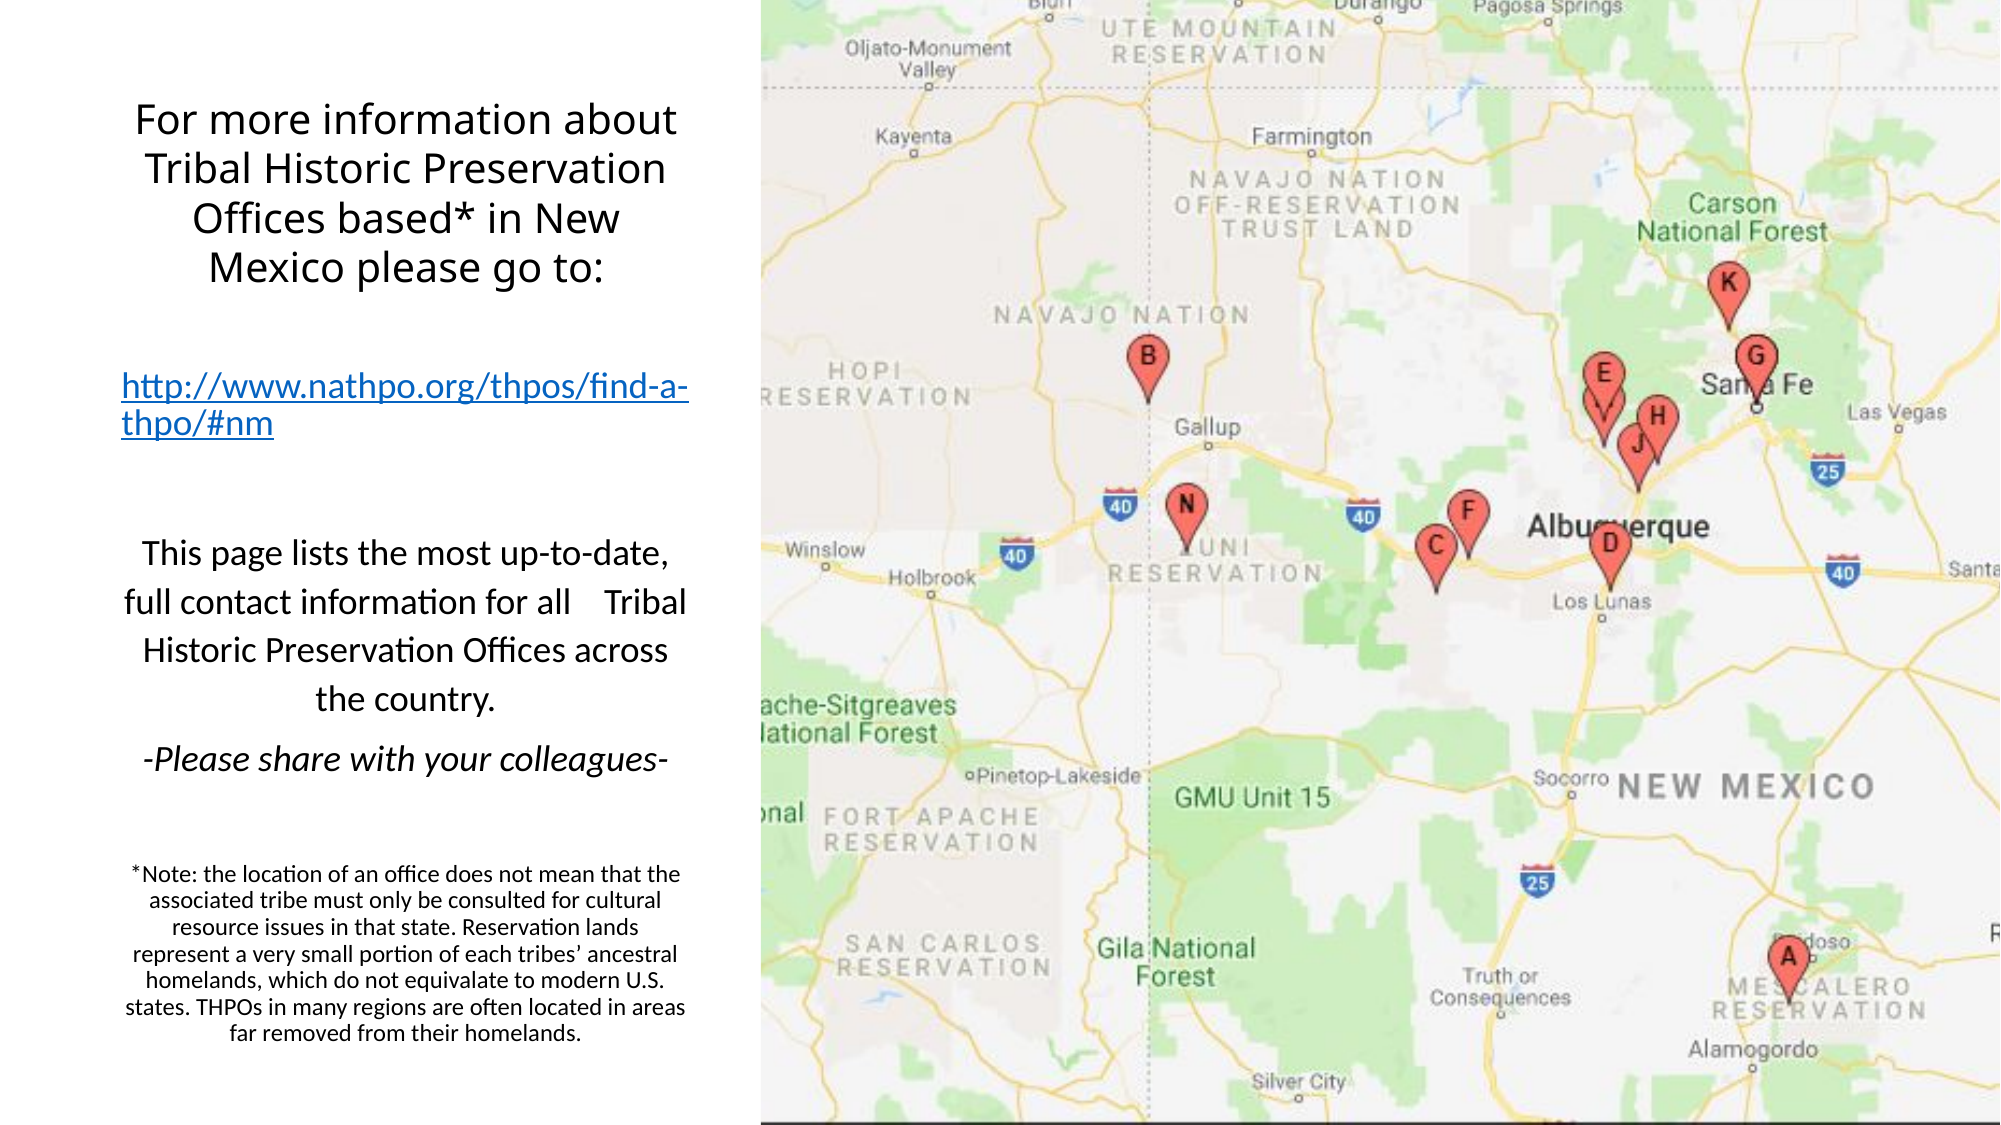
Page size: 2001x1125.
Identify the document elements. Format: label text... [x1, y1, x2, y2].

list For more information about Tribal Historic Preservation Offices based* in New Mexico please go to: http://www.nathpo.org/thpos/find-a-thpo/#nm This page lists the most up-to-date, full contact information for all Tribal Historic Preservation Offices across the country. -Please share with your colleagues- *Note: the location of an office does not mean that the associated tribe must only be consulted for cultural resource issues in that state. Reservation lands represent a very small portion of each tribes’ ancestral homelands, which do not equivalate to modern U.S. states. THPOs in many regions are often located in areas far removed from their homelands. [106, 85, 706, 1021]
picture [760, 0, 2000, 1125]
